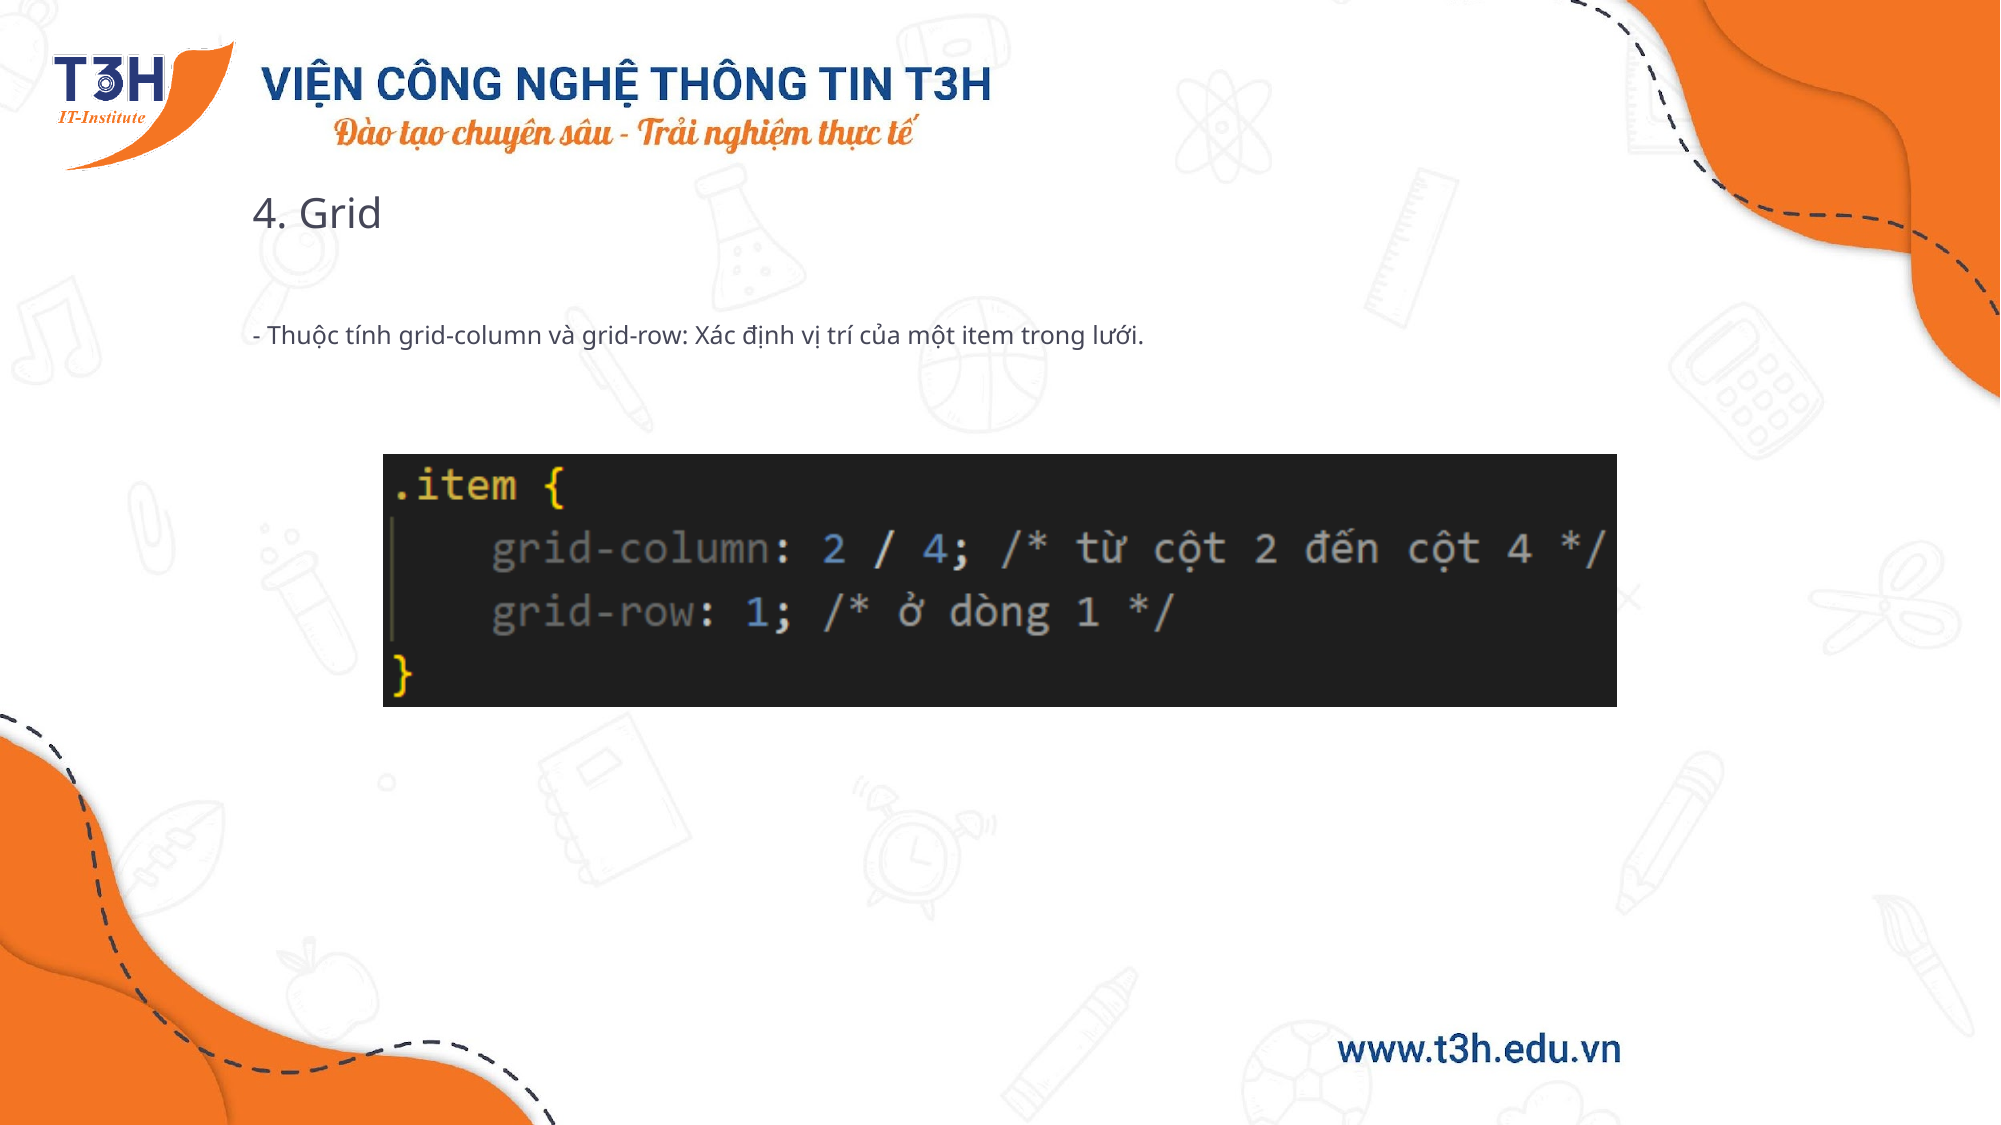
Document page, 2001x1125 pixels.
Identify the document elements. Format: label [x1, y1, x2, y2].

picture [0, 0, 2000, 1125]
text_box [351, 257, 484, 376]
